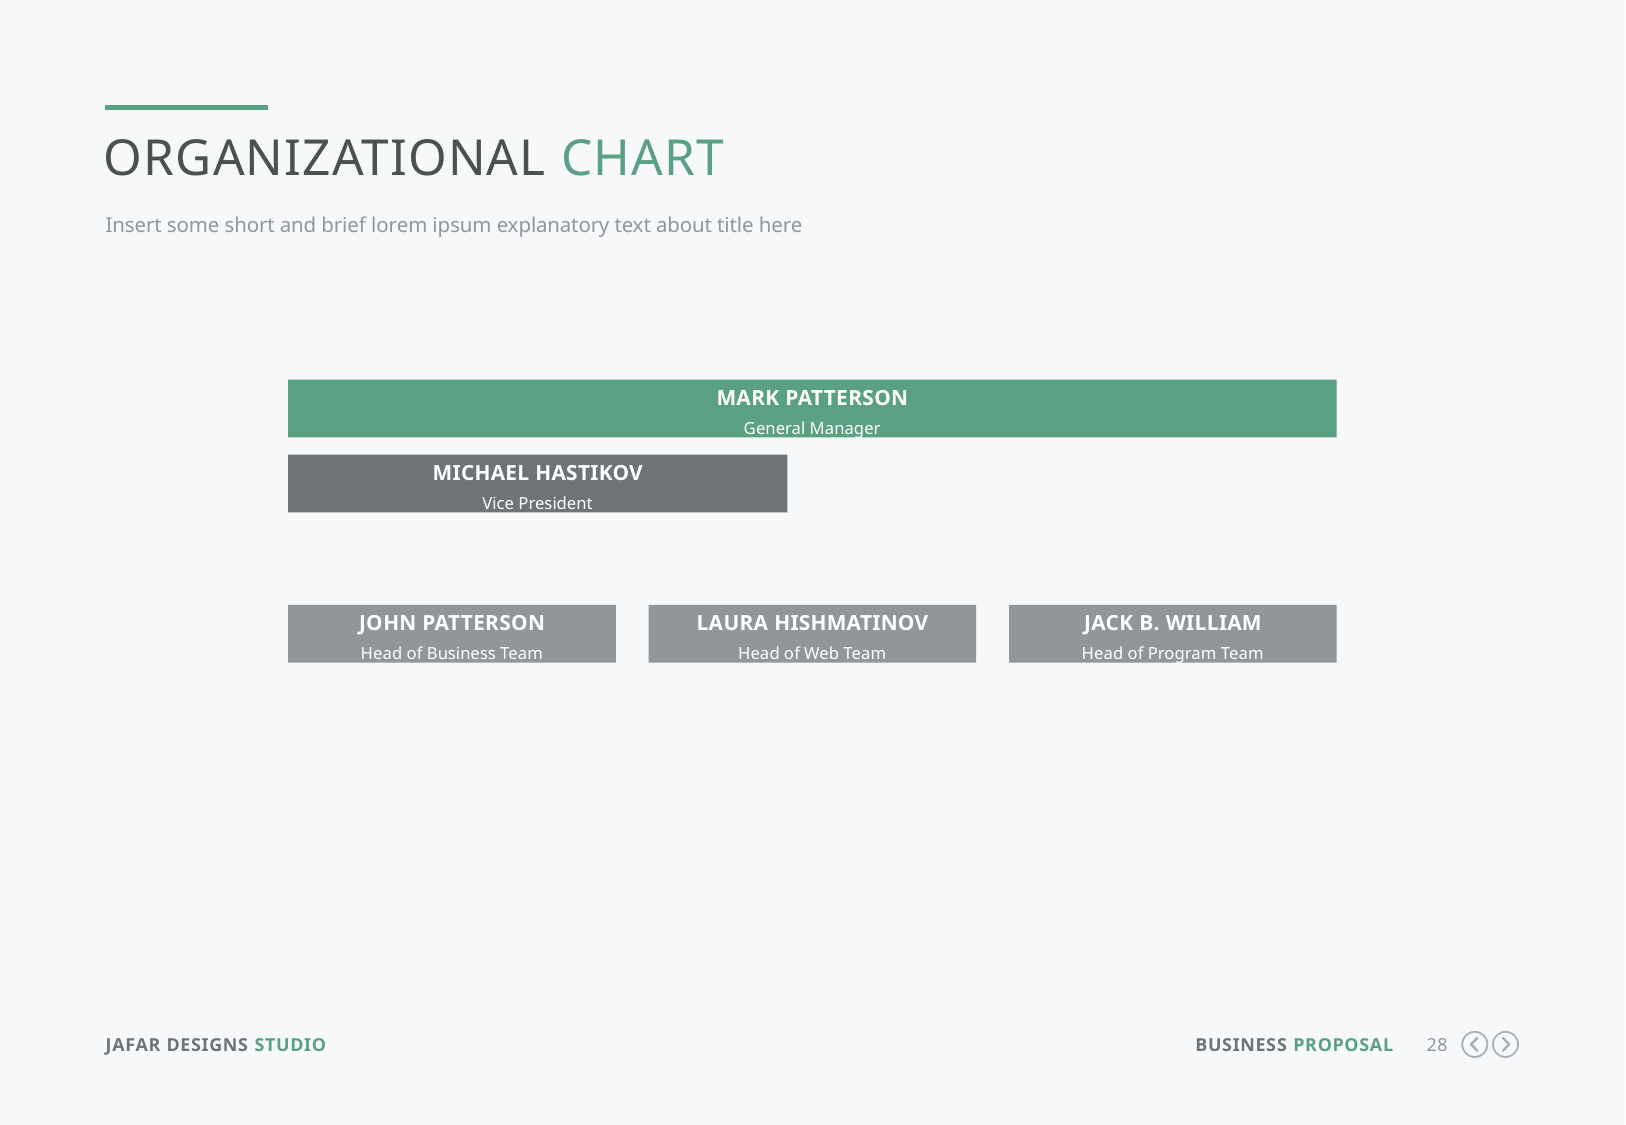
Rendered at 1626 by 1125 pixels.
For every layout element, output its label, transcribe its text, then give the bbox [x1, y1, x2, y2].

list Insert some short and brief lorem ipsum explanatory text about title here [105, 209, 1519, 241]
list Organizational Chart [103, 125, 1518, 188]
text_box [157, 379, 1468, 813]
